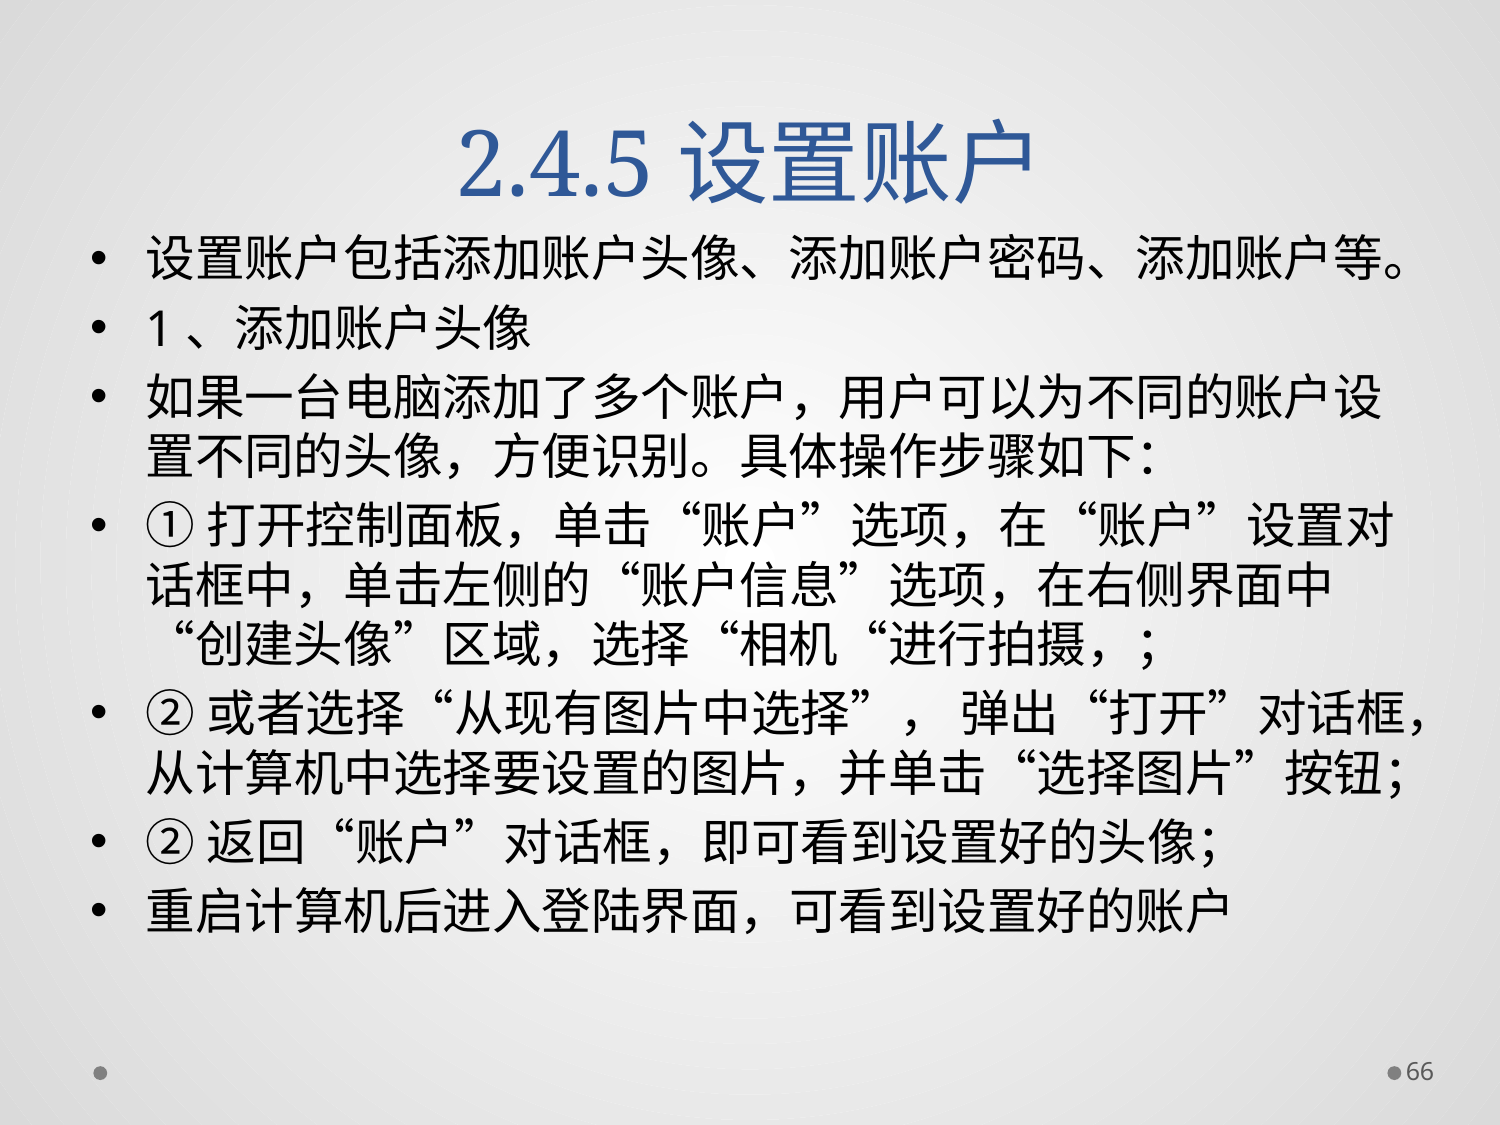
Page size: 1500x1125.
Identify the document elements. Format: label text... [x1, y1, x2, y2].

slide_number 66 [1401, 1042, 1494, 1103]
list 设置账户包括添加账户头像、添加账户密码、添加账户等。 1、添加账户头像 如果一台电脑添加了多个账户，用户可以为不同的账户设置不同的头像，方便识别。具体操作步骤如下： ①打开控制面板，单击“账户”选项，在“账户”设置对话框中，单击左侧的“账户信息”选项，在右侧界面中“创建头像”区域，选择“相机“进行拍摄，； ②或者选择“从现有图片中选择”， 弹出“打开”对话框，从计算机中选择要设置的图片，并单击“选择图片”按钮； ②返回“账户”对话框，即可看到设置好的头像； 重启计算机后进入登陆界面，可看到设置好的账户 [75, 219, 1425, 963]
title 2.4.5设置账户 [75, 0, 1425, 219]
